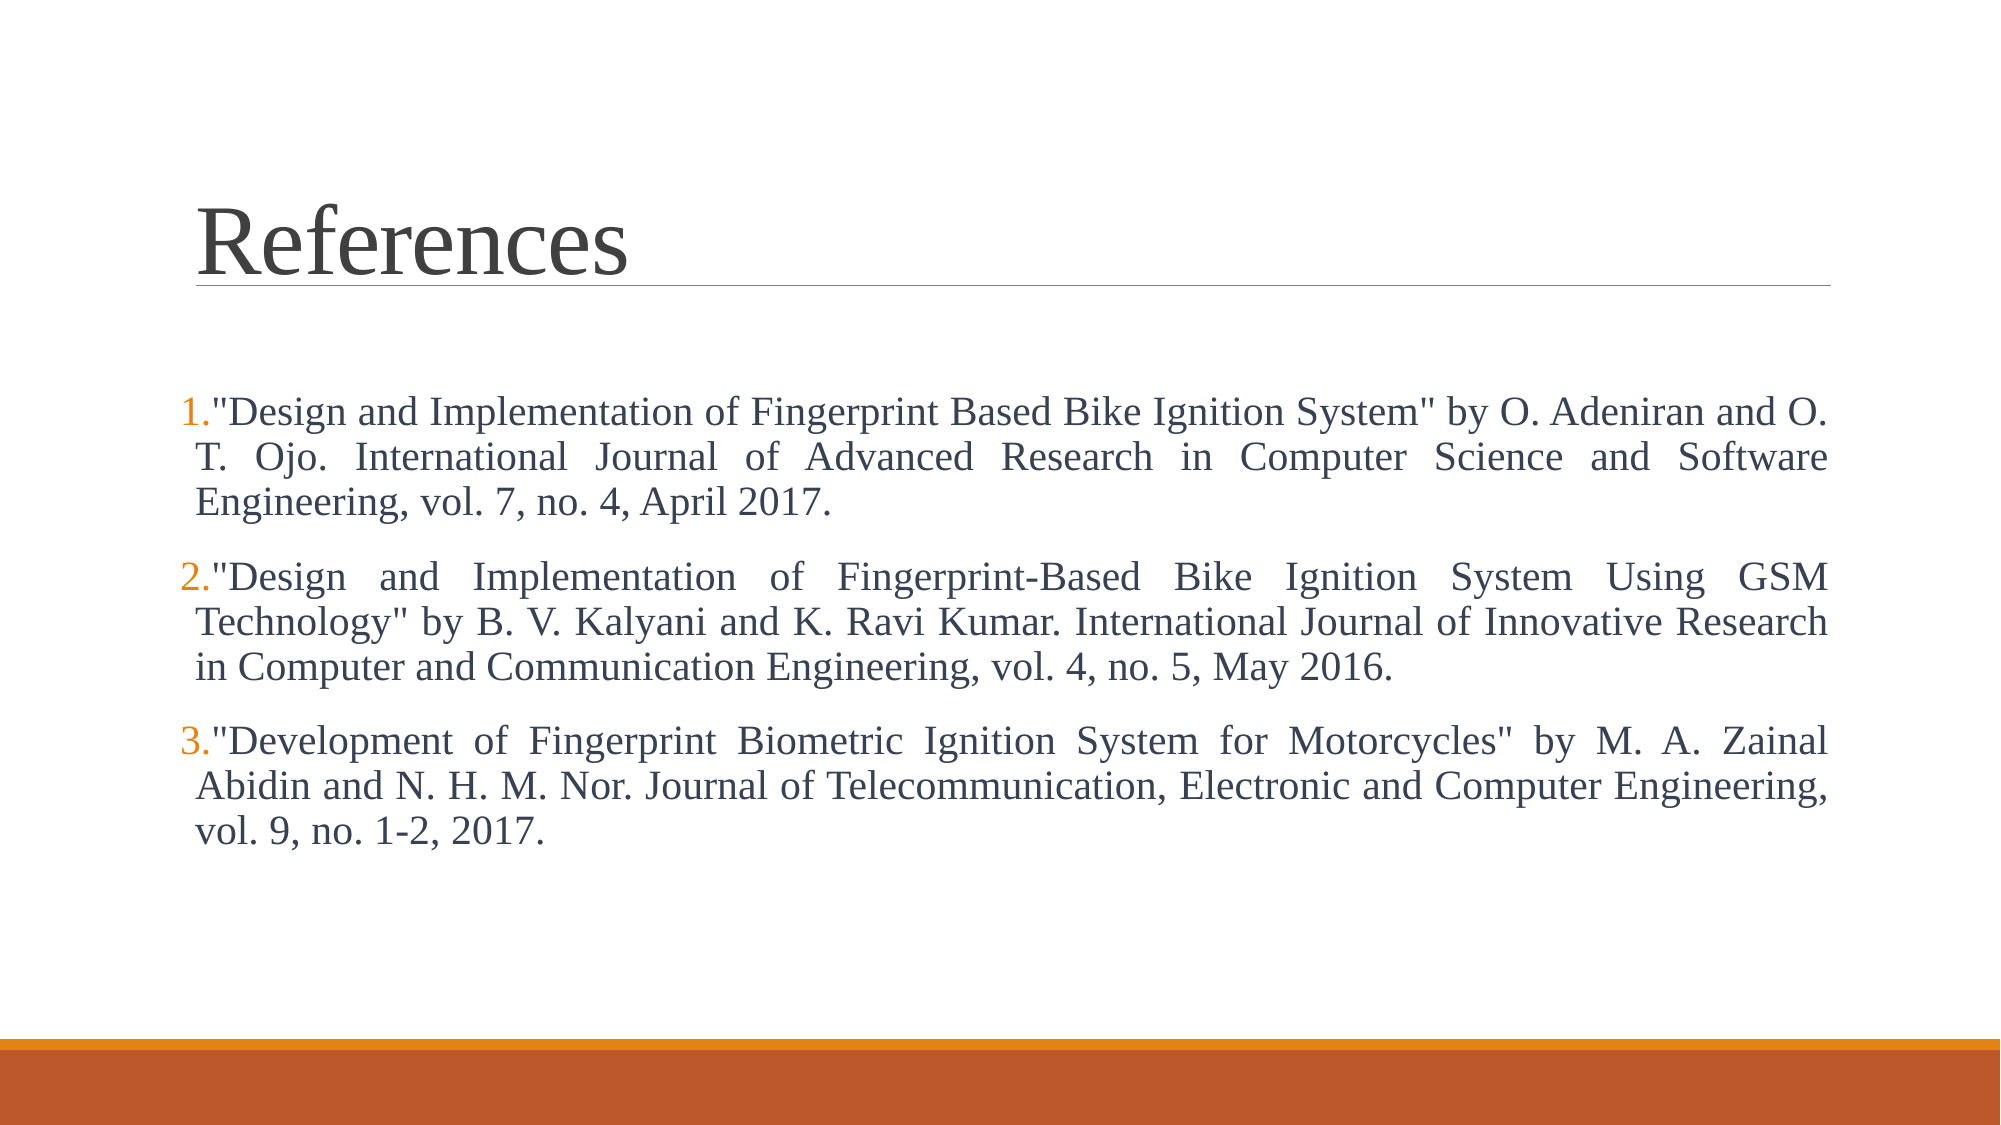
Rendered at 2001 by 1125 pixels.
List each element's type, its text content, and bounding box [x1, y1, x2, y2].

title References [180, 150, 1830, 302]
list "Design and Implementation of Fingerprint Based Bike Ignition System" by O. Adeniran and O. T. Ojo. International Journal of Advanced Research in Computer Science and Software Engineering, vol. 7, no. 4, April 2017. "Design and Implementation of Fingerprint-Based Bike Ignition System Using GSM Technology" by B. V. Kalyani and K. Ravi Kumar. International Journal of Innovative Research in Computer and Communication Engineering, vol. 4, no. 5, May 2016. "Development of Fingerprint Biometric Ignition System for Motorcycles" by M. A. Zainal Abidin and N. H. M. Nor. Journal of Telecommunication, Electronic and Computer Engineering, vol. 9, no. 1-2, 2017. [180, 302, 1830, 963]
